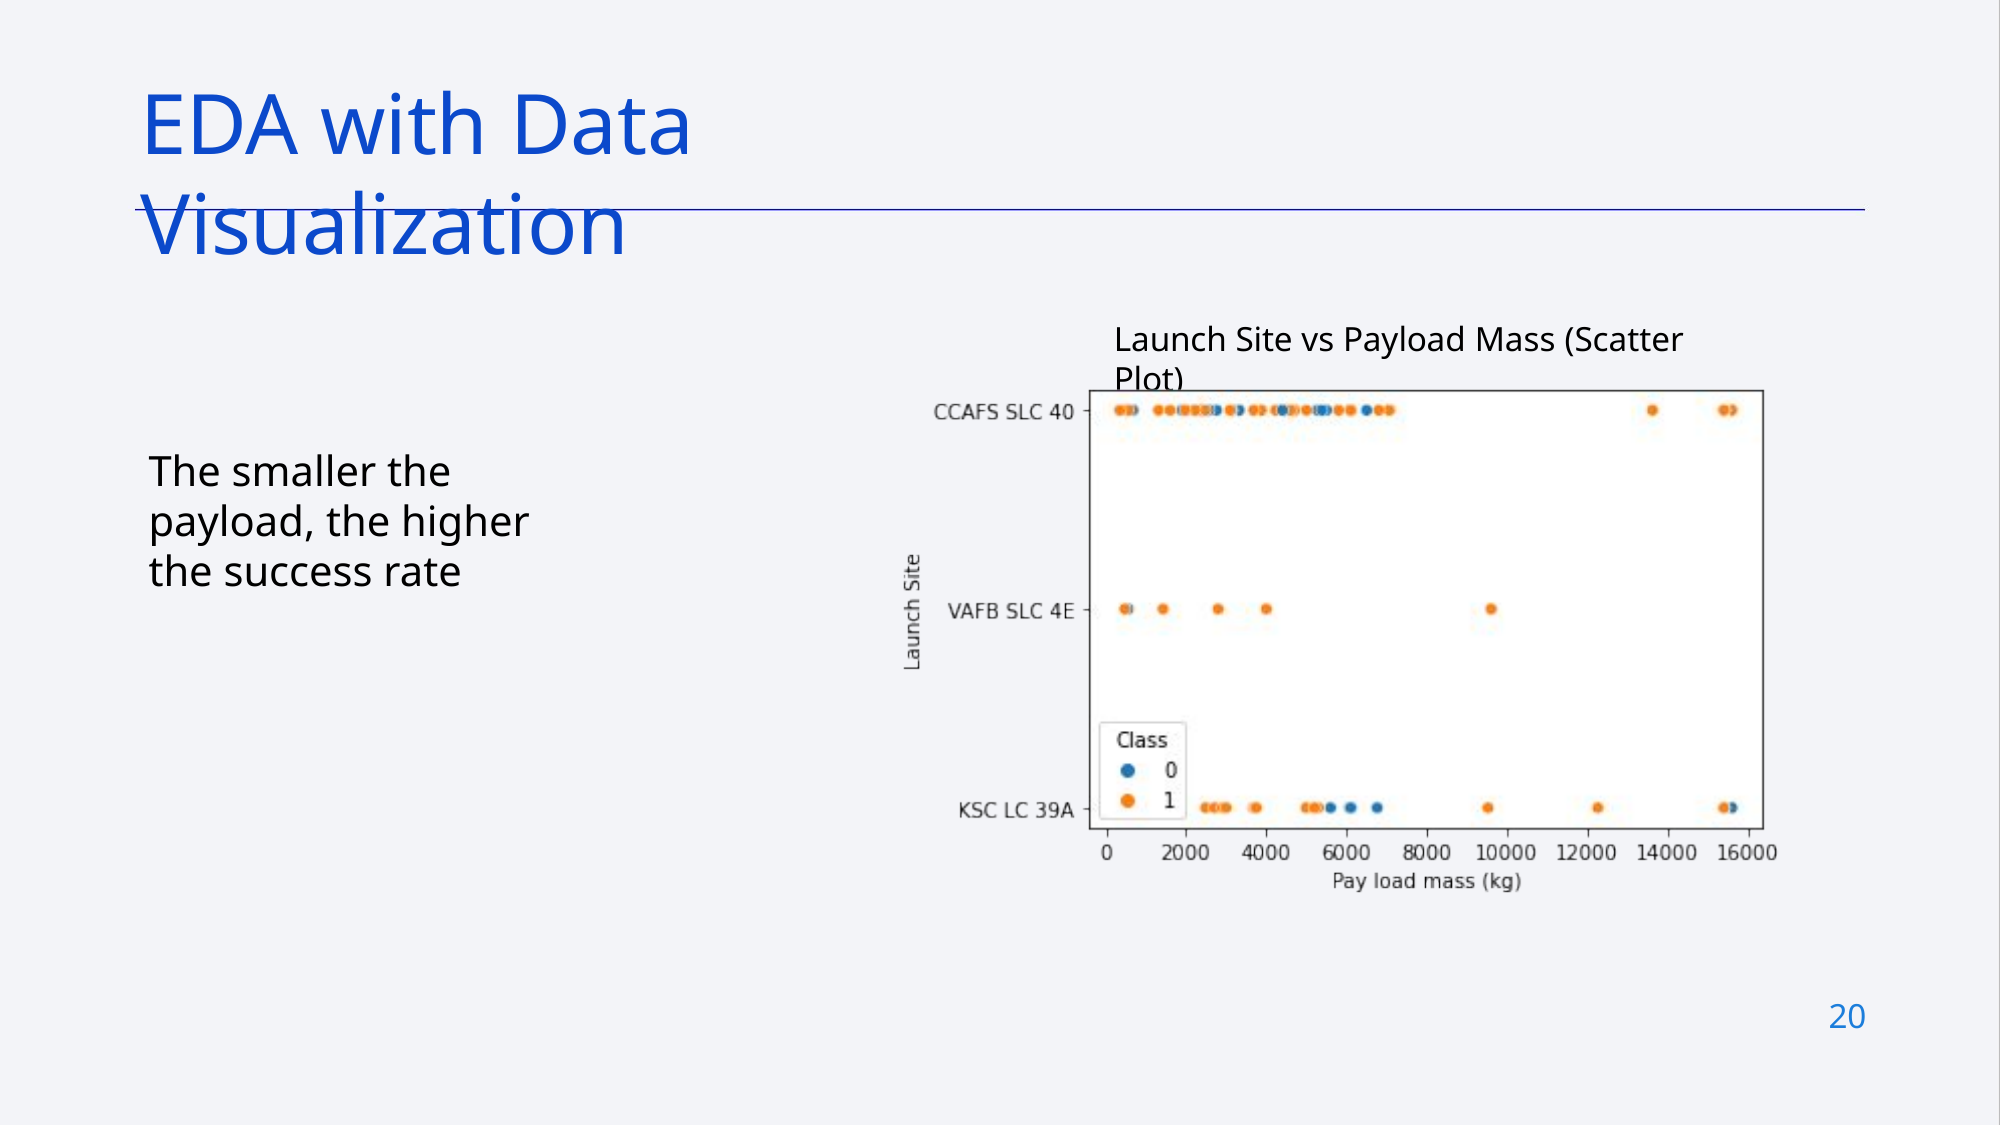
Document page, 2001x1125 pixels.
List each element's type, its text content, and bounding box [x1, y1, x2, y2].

picture [0, 0, 2000, 1125]
text_box The smaller the payload, the higher the success rate [146, 442, 561, 595]
text_box Launch Site vs Payload Mass (Scatter Plot) [1111, 315, 1756, 377]
slide_number 20 [1822, 1001, 1872, 1125]
title EDA with Data Visualization [138, 68, 1169, 272]
